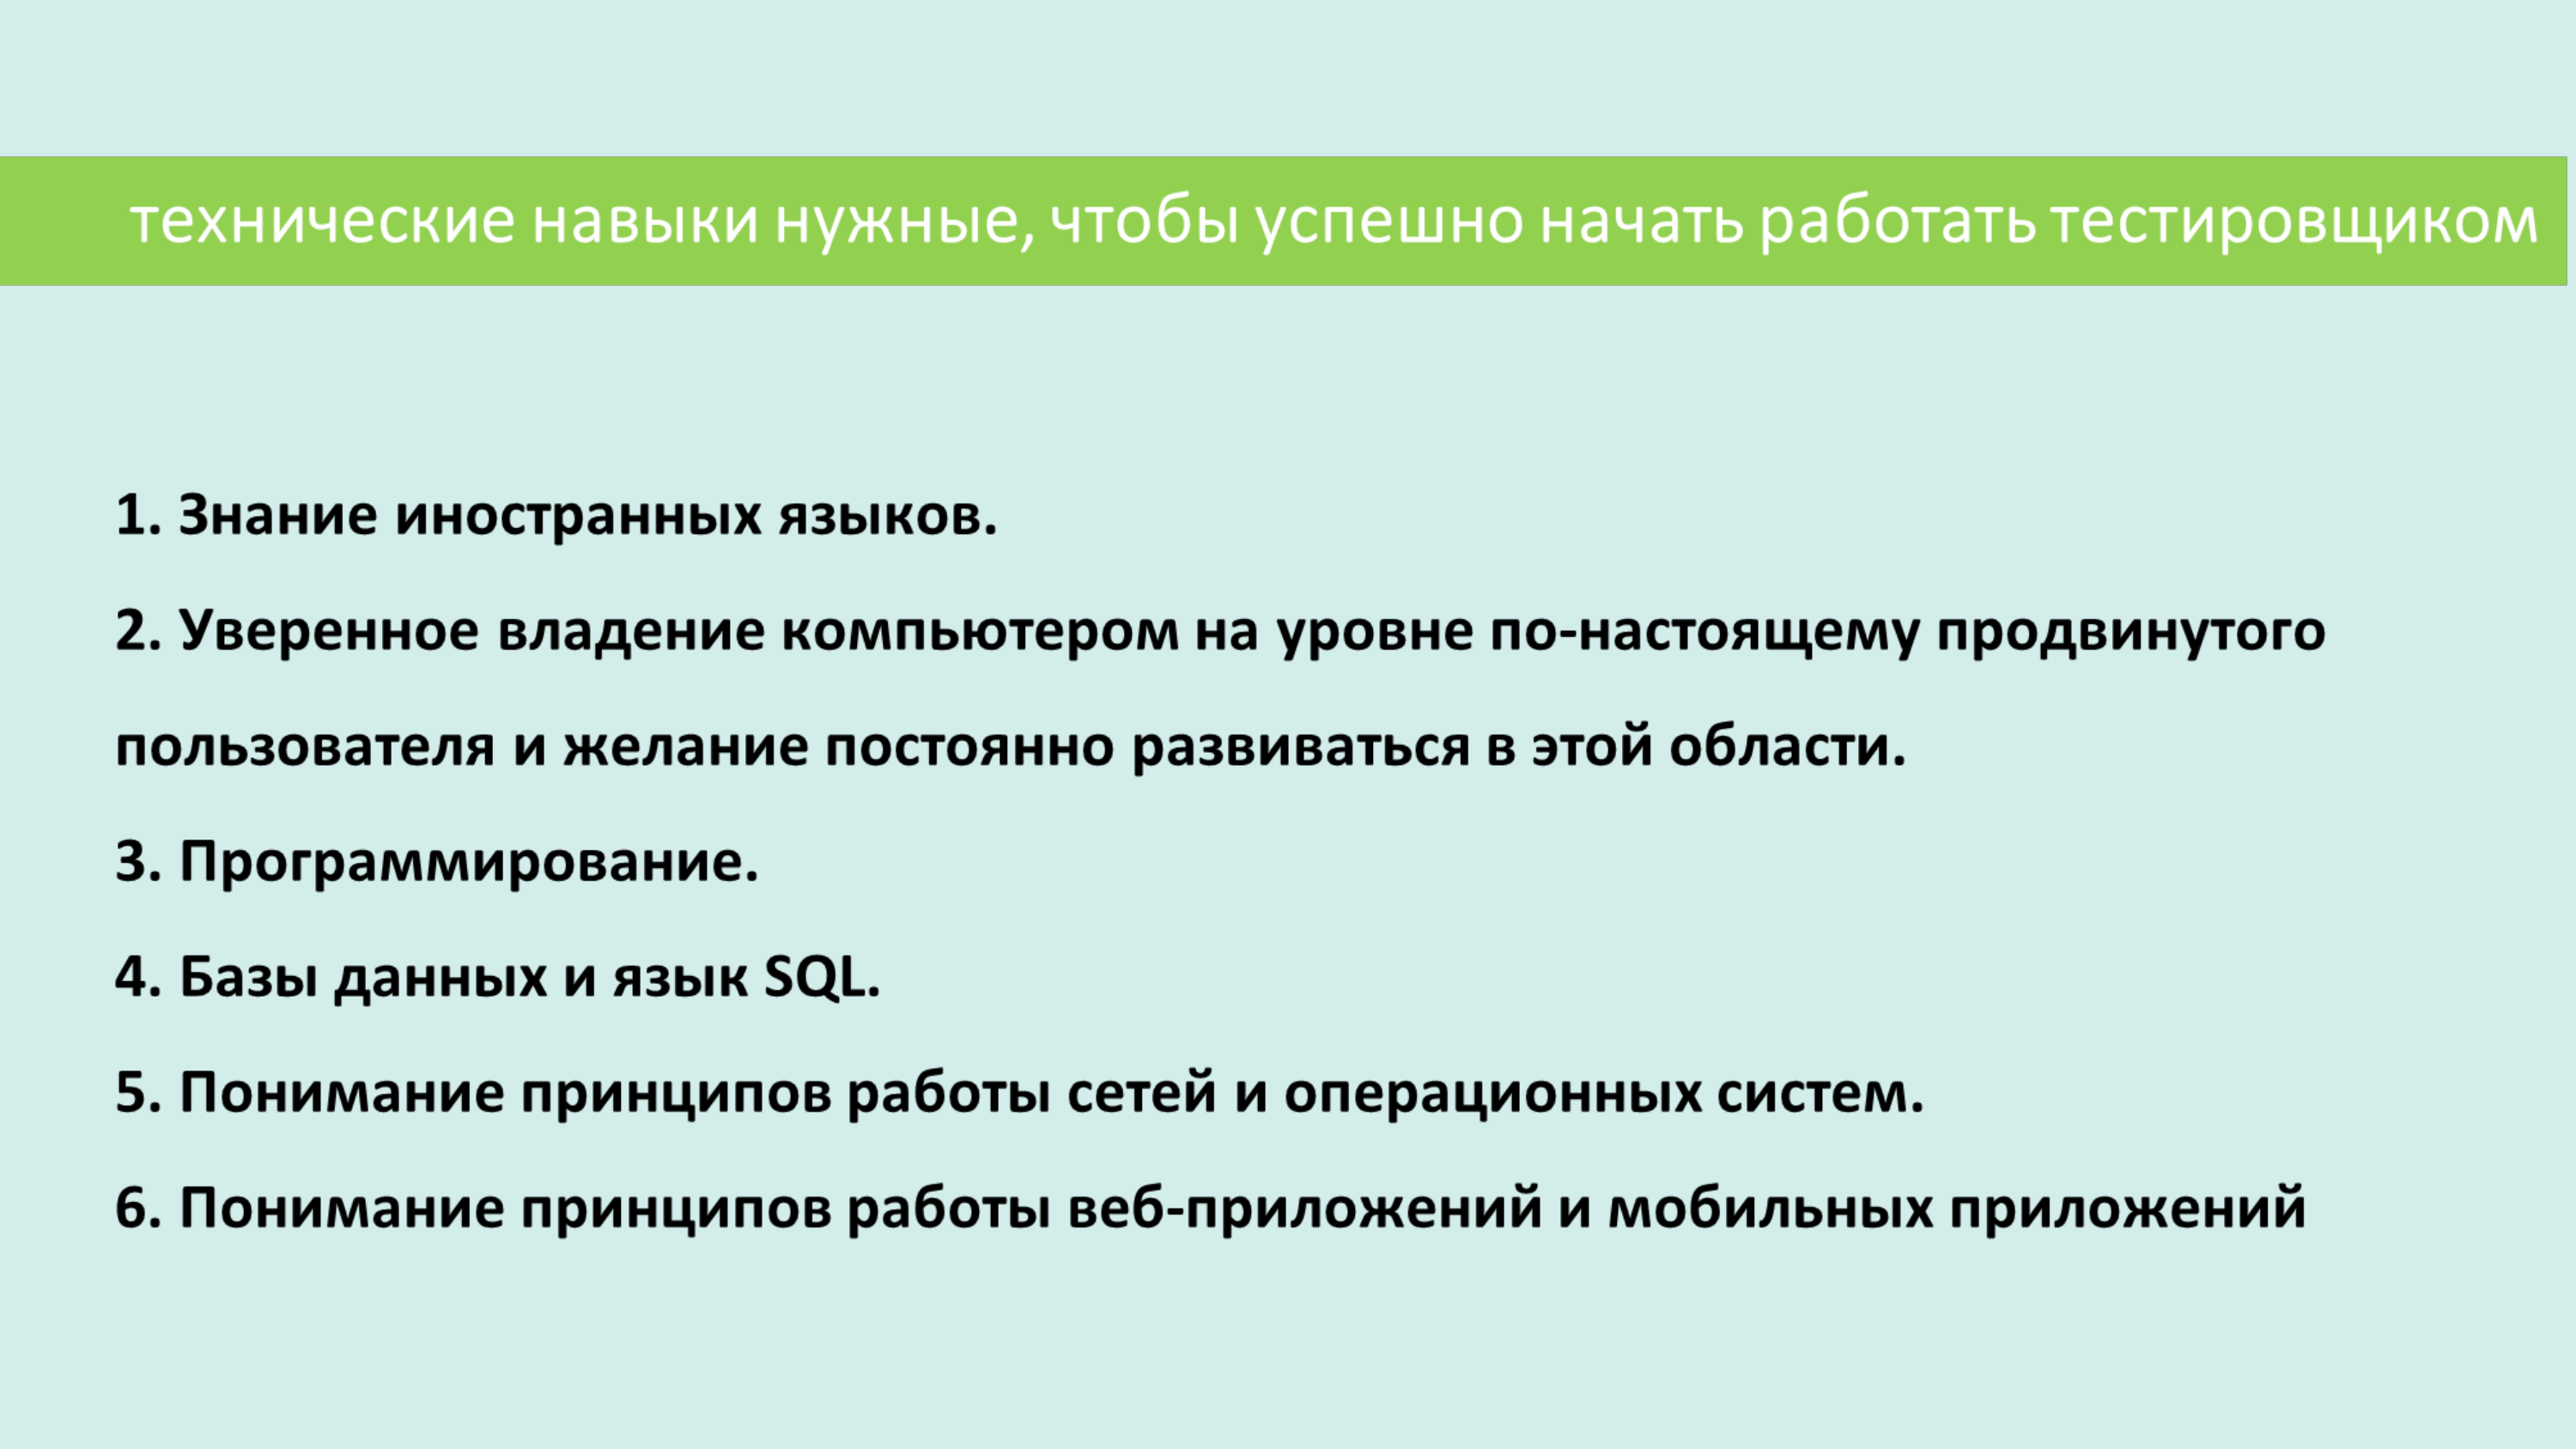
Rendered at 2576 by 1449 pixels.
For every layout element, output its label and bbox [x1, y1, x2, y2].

text_box [0, 144, 2576, 1284]
